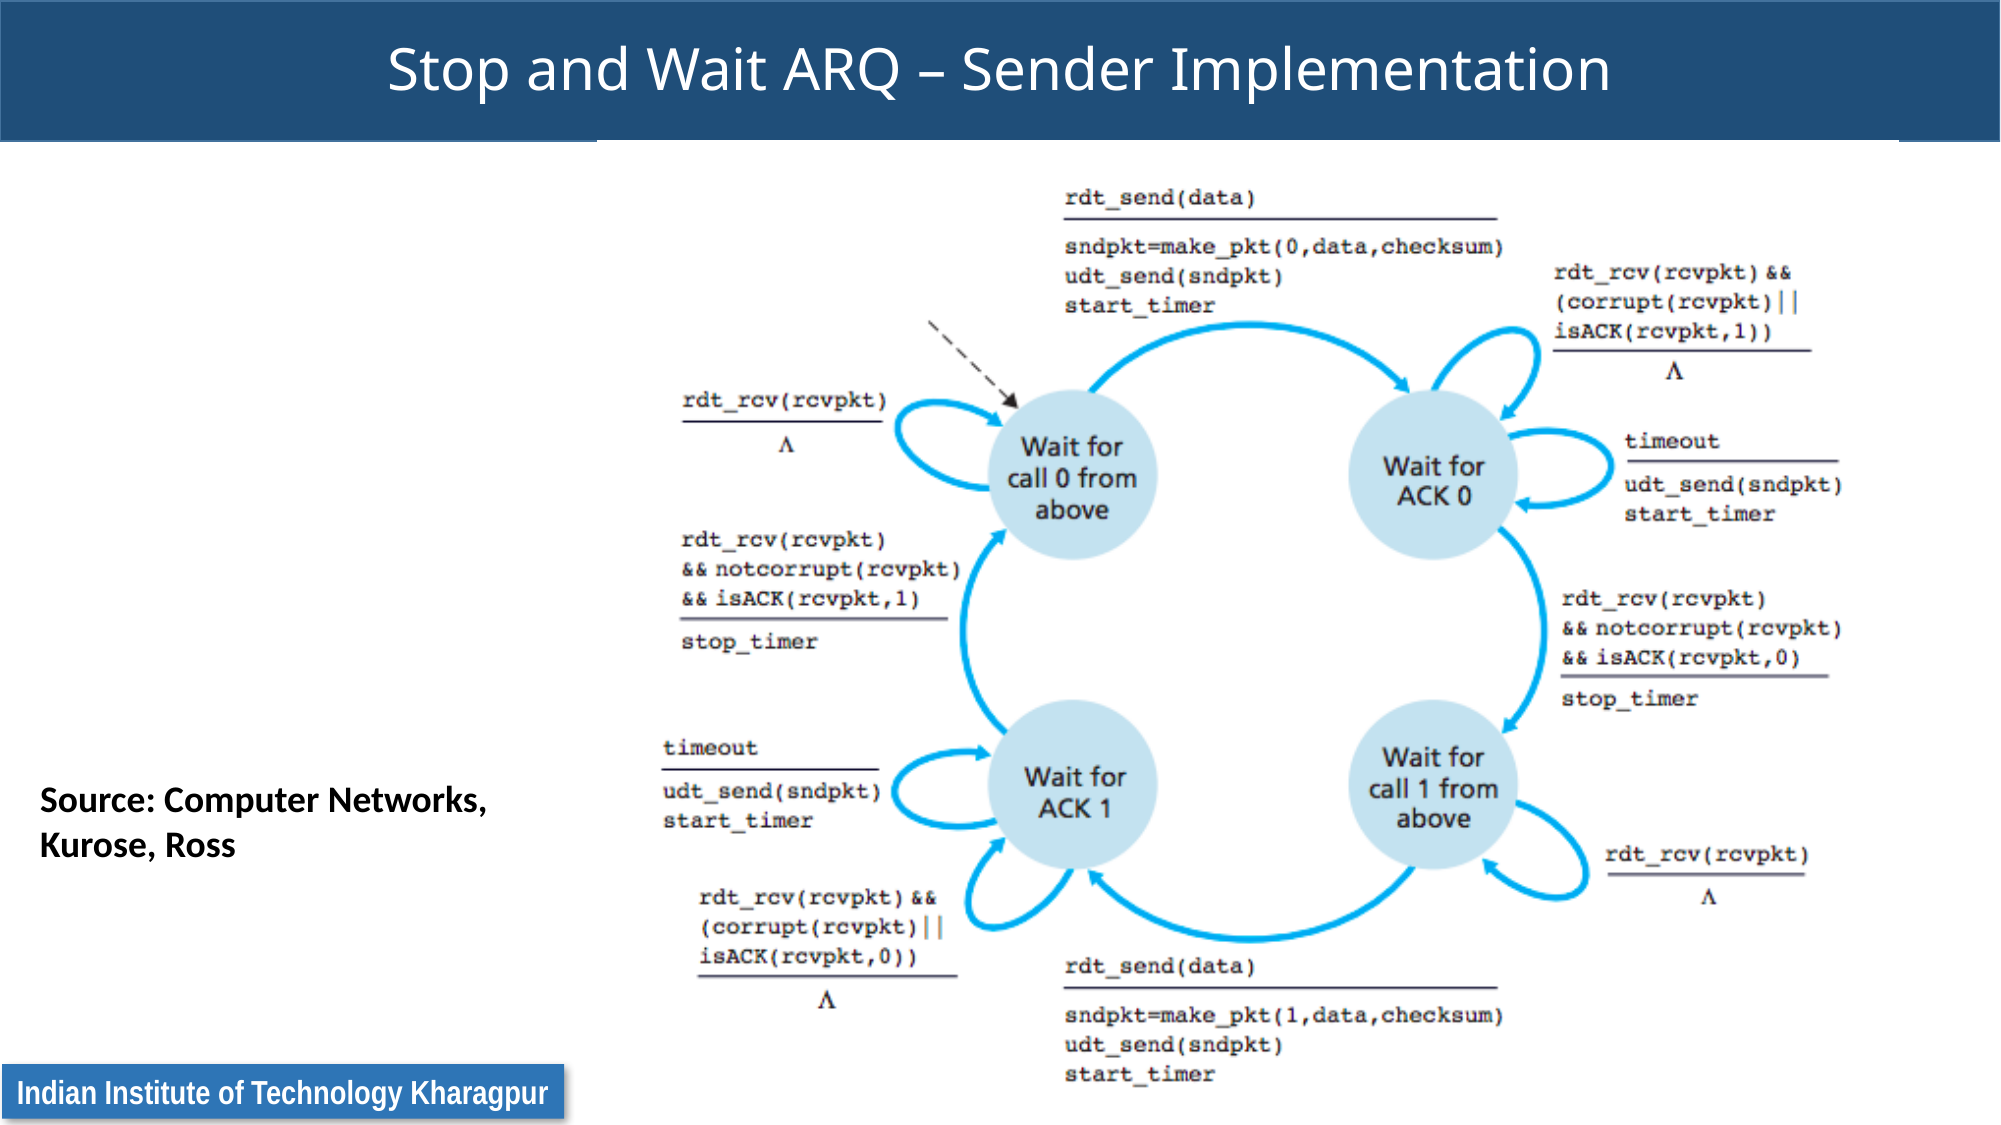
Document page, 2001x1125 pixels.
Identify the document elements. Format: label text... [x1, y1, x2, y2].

picture [597, 140, 1900, 1115]
text_box Source: Computer Networks, Kurose, Ross [25, 767, 528, 873]
title Stop and Wait ARQ – Sender Implementation [0, 1, 2000, 141]
